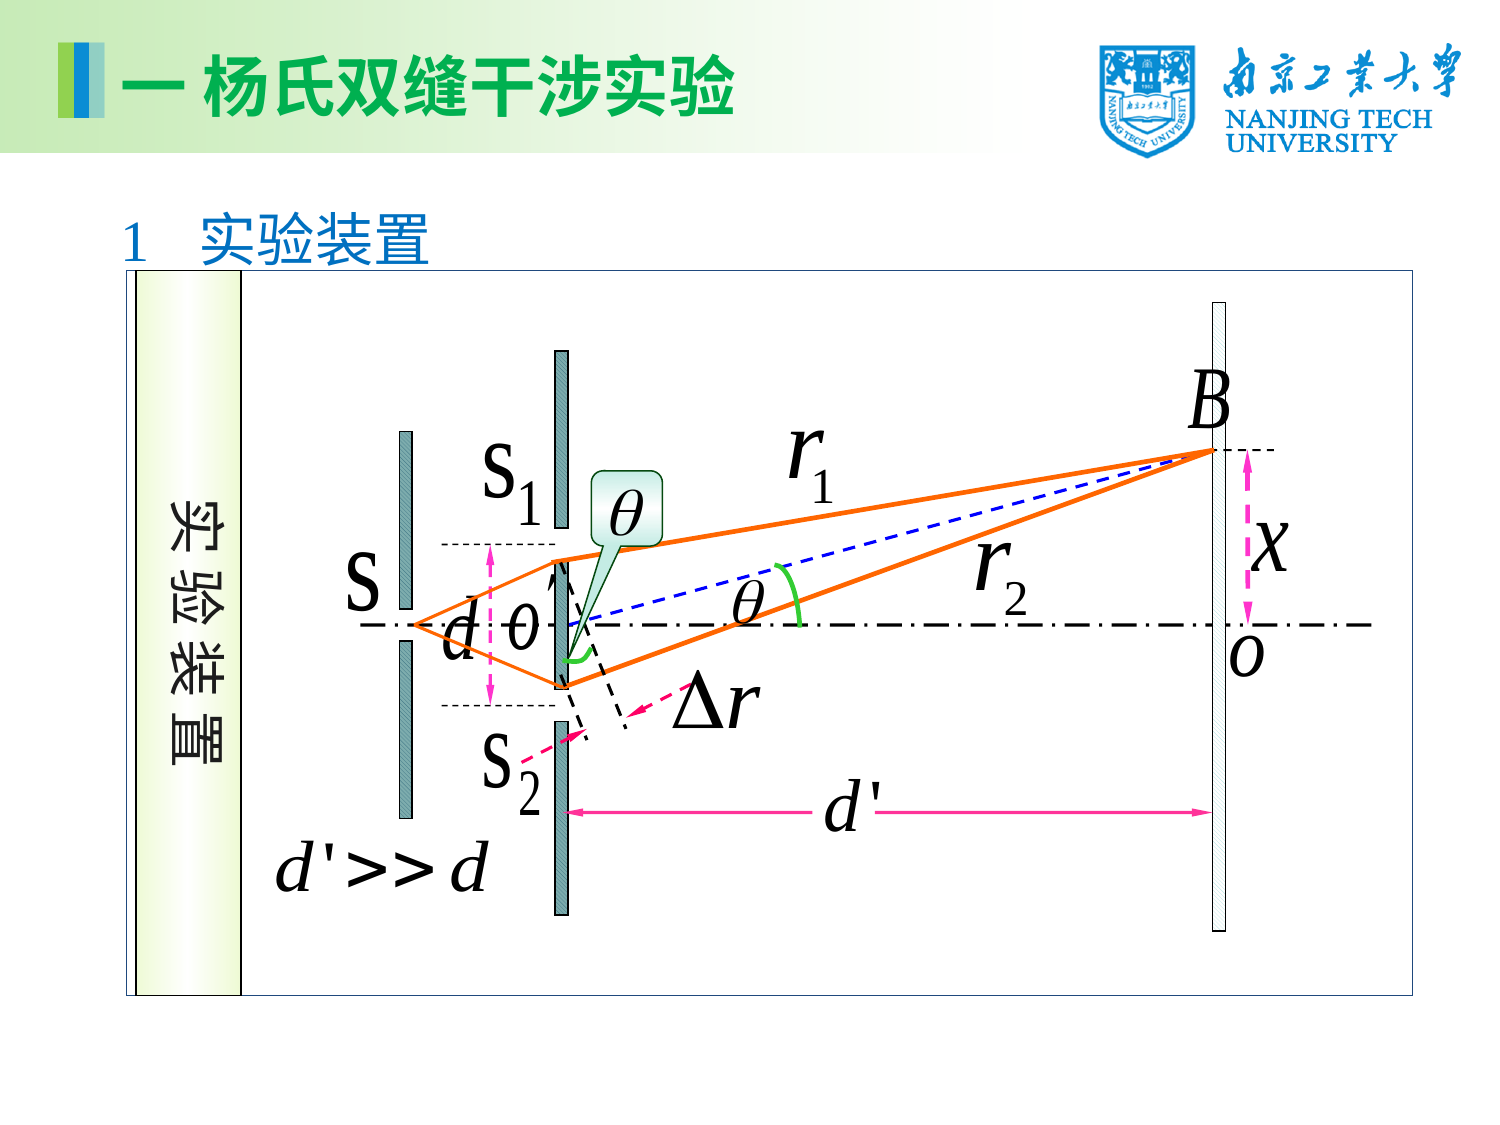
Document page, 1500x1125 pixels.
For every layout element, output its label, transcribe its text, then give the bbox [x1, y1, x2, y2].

picture [0, 0, 1500, 1125]
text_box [722, 564, 801, 641]
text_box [262, 824, 513, 910]
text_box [521, 562, 772, 763]
text_box 一 杨氏双缝干涉实验 [75, 37, 776, 133]
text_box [413, 387, 1215, 688]
text_box 1 实验装置 [105, 195, 447, 281]
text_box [562, 762, 1213, 851]
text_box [562, 470, 663, 663]
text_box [126, 270, 1413, 996]
